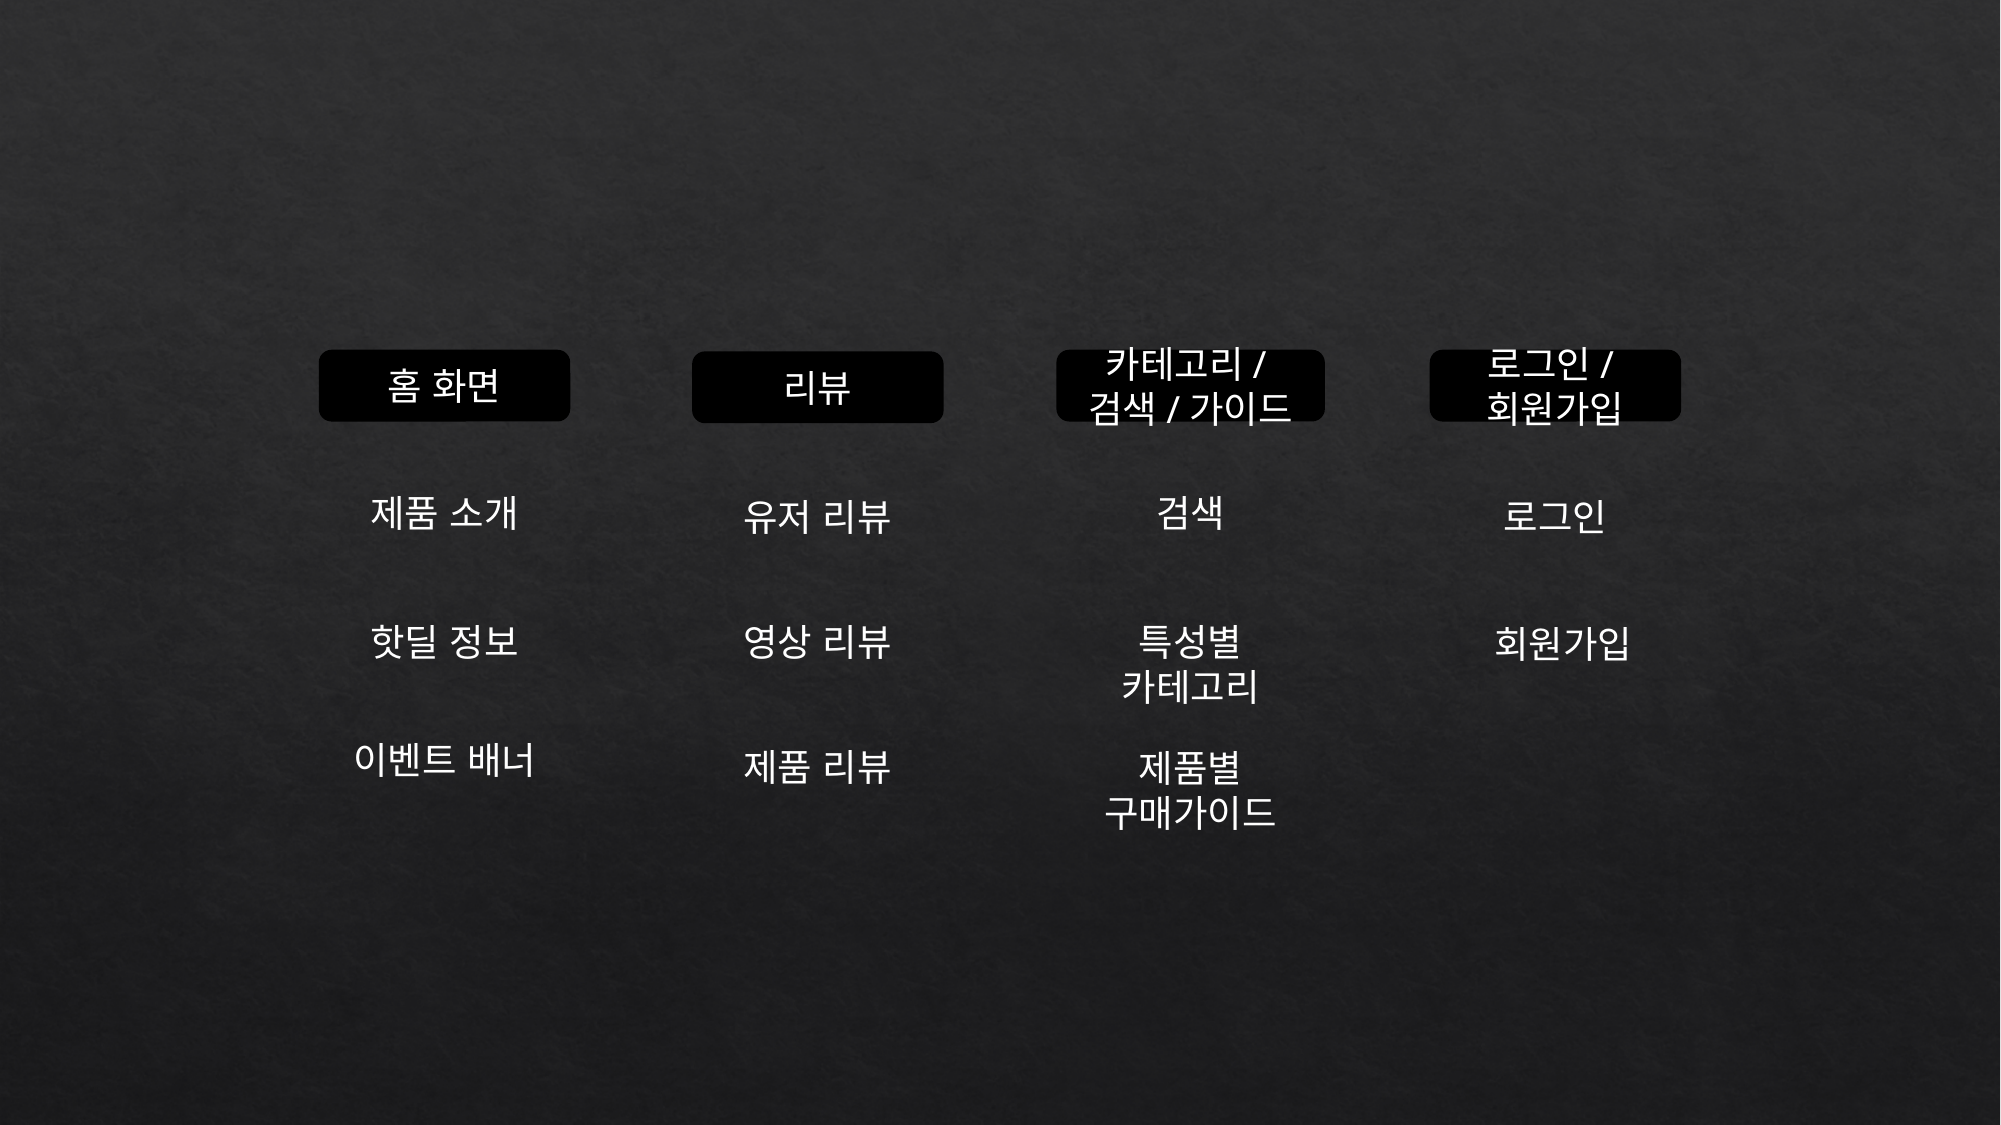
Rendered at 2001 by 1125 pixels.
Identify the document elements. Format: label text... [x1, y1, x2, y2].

text_box 영상 리뷰 [693, 611, 943, 672]
text_box 카테고리/검색/가이드 [1056, 349, 1325, 422]
text_box 유저 리뷰 [693, 486, 943, 547]
text_box 핫딜 정보 [320, 611, 569, 672]
text_box 제품 소개 [320, 482, 569, 543]
text_box 회원가입 [1438, 613, 1688, 673]
text_box 특성별 카테고리 [1066, 611, 1316, 717]
text_box 로그인/회원가입 [1429, 349, 1682, 422]
text_box 제품별 구매가이드 [1066, 738, 1316, 843]
text_box 검색 [1066, 483, 1316, 543]
text_box 로그인 [1431, 486, 1680, 547]
text_box 제품 리뷰 [693, 736, 943, 797]
text_box 홈 화면 [318, 349, 571, 422]
text_box 리뷰 [692, 351, 944, 424]
text_box 이벤트 배너 [320, 729, 569, 790]
